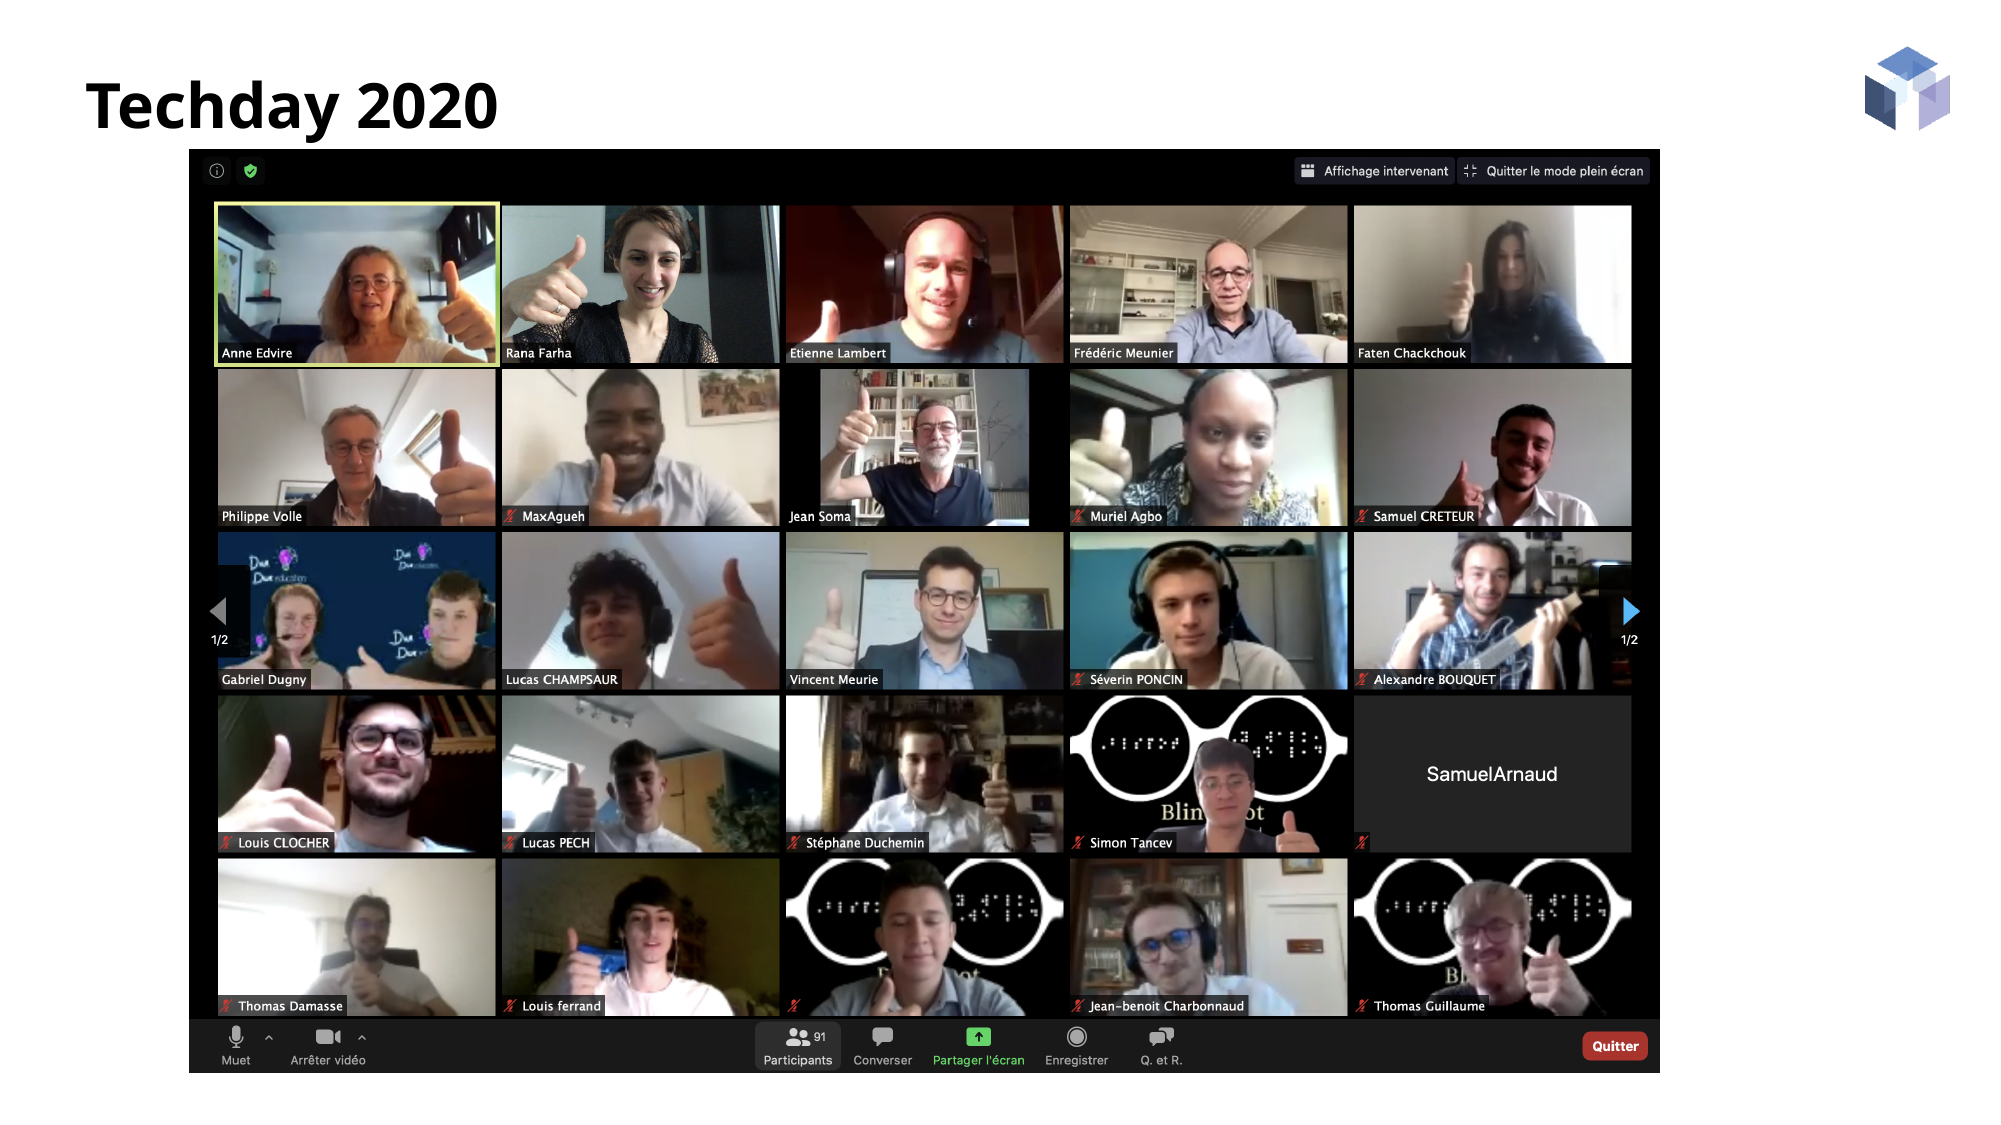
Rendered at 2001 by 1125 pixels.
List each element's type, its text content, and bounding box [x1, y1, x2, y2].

title Techday 2020 [70, 0, 1796, 218]
picture [1858, 41, 1956, 135]
picture [189, 149, 1660, 1074]
